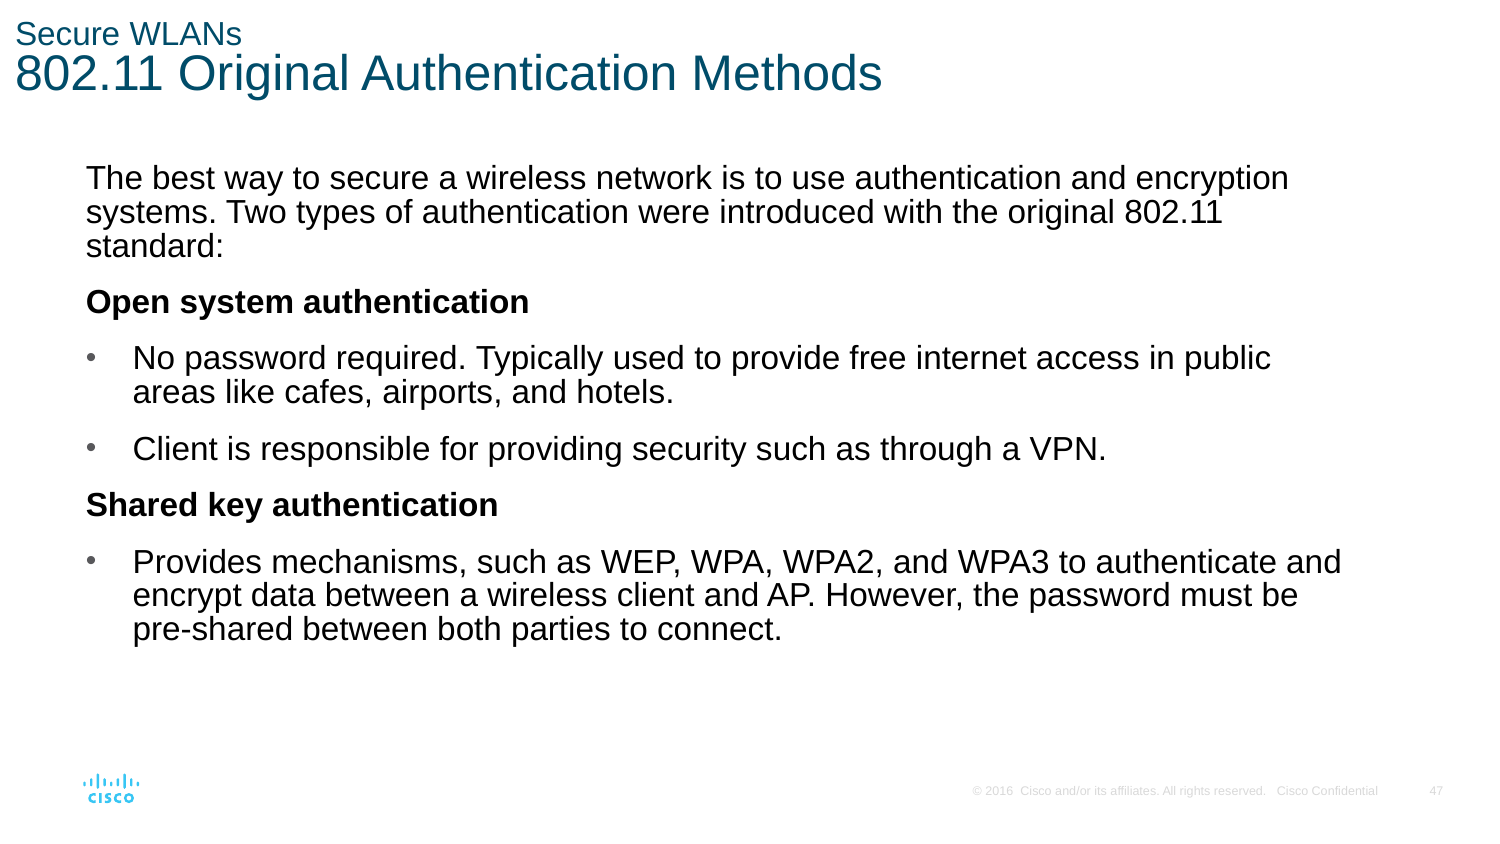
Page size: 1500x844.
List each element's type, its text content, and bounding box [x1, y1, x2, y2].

title Secure WLANs 802.11 Original Authentication Methods [0, 0, 1369, 121]
list The best way to secure a wireless network is to use authentication and encryption systems. Two types of authentication were introduced with the original 802.11 standard: Open system authentication No password required. Typically used to provide free internet access in public areas like cafes, airports, and hotels. Client is responsible for providing security such as through a VPN. Shared key authentication Provides mechanisms, such as WEP, WPA, WPA2, and WPA3 to authenticate and encrypt data between a wireless client and AP. However, the password must be pre-shared between both parties to connect. [70, 154, 1369, 702]
